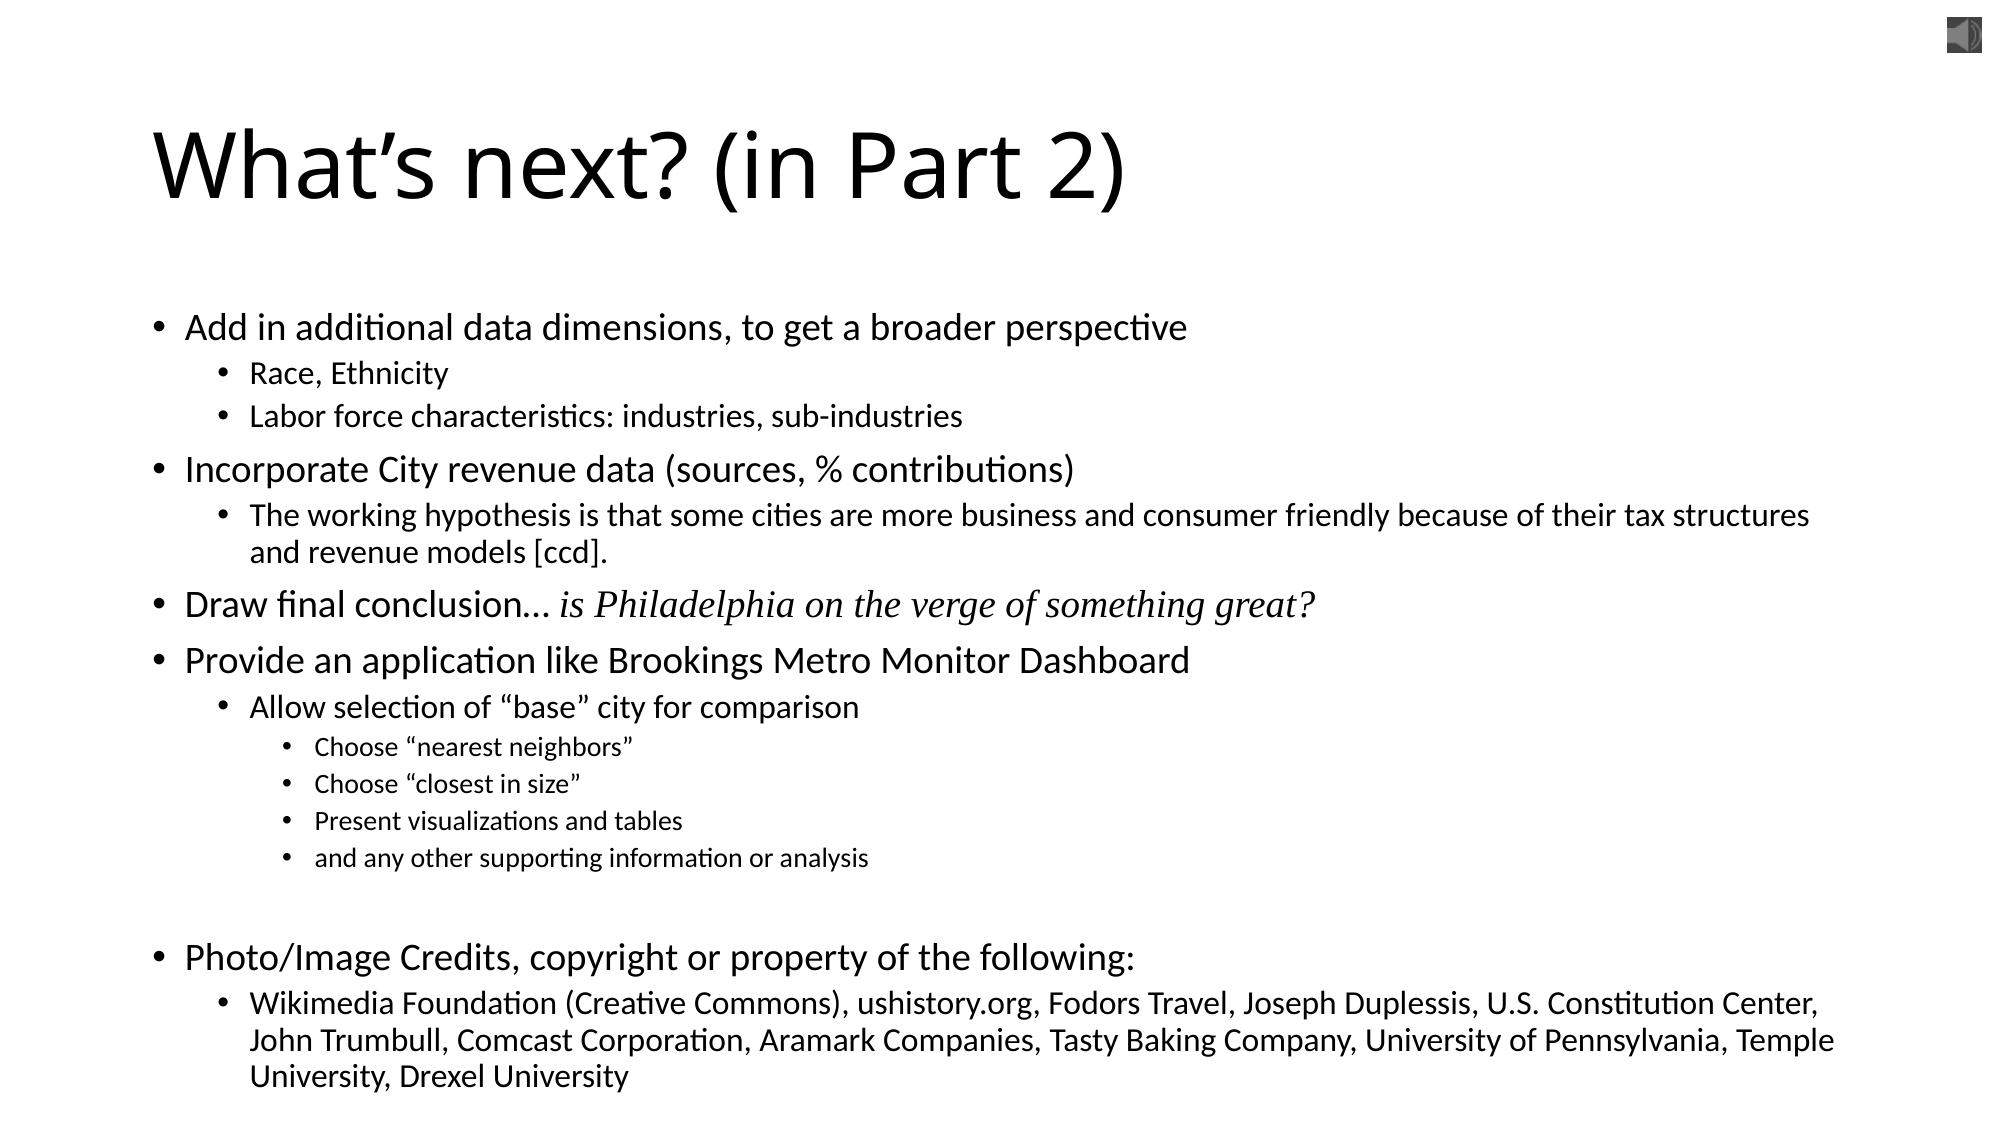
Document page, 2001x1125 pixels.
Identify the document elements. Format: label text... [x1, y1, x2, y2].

title What’s next? (in Part 2) [137, 59, 1863, 278]
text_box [1945, 16, 1984, 55]
list Add in additional data dimensions, to get a broader perspective Race, Ethnicity Labor force characteristics: industries, sub-industries Incorporate City revenue data (sources, % contributions) The working hypothesis is that some cities are more business and consumer friendly because of their tax structures and revenue models [ccd]. Draw final conclusion… is Philadelphia on the verge of something great? Provide an application like Brookings Metro Monitor Dashboard Allow selection of “base” city for comparison Choose “nearest neighbors” Choose “closest in size” Present visualizations and tables and any other supporting information or analysis Photo/Image Credits, copyright or property of the following: Wikimedia Foundation (Creative Commons), ushistory.org, Fodors Travel, Joseph Duplessis, U.S. Constitution Center, John Trumbull, Comcast Corporation, Aramark Companies, Tasty Baking Company, University of Pennsylvania, Temple University, Drexel University [137, 299, 1863, 1112]
